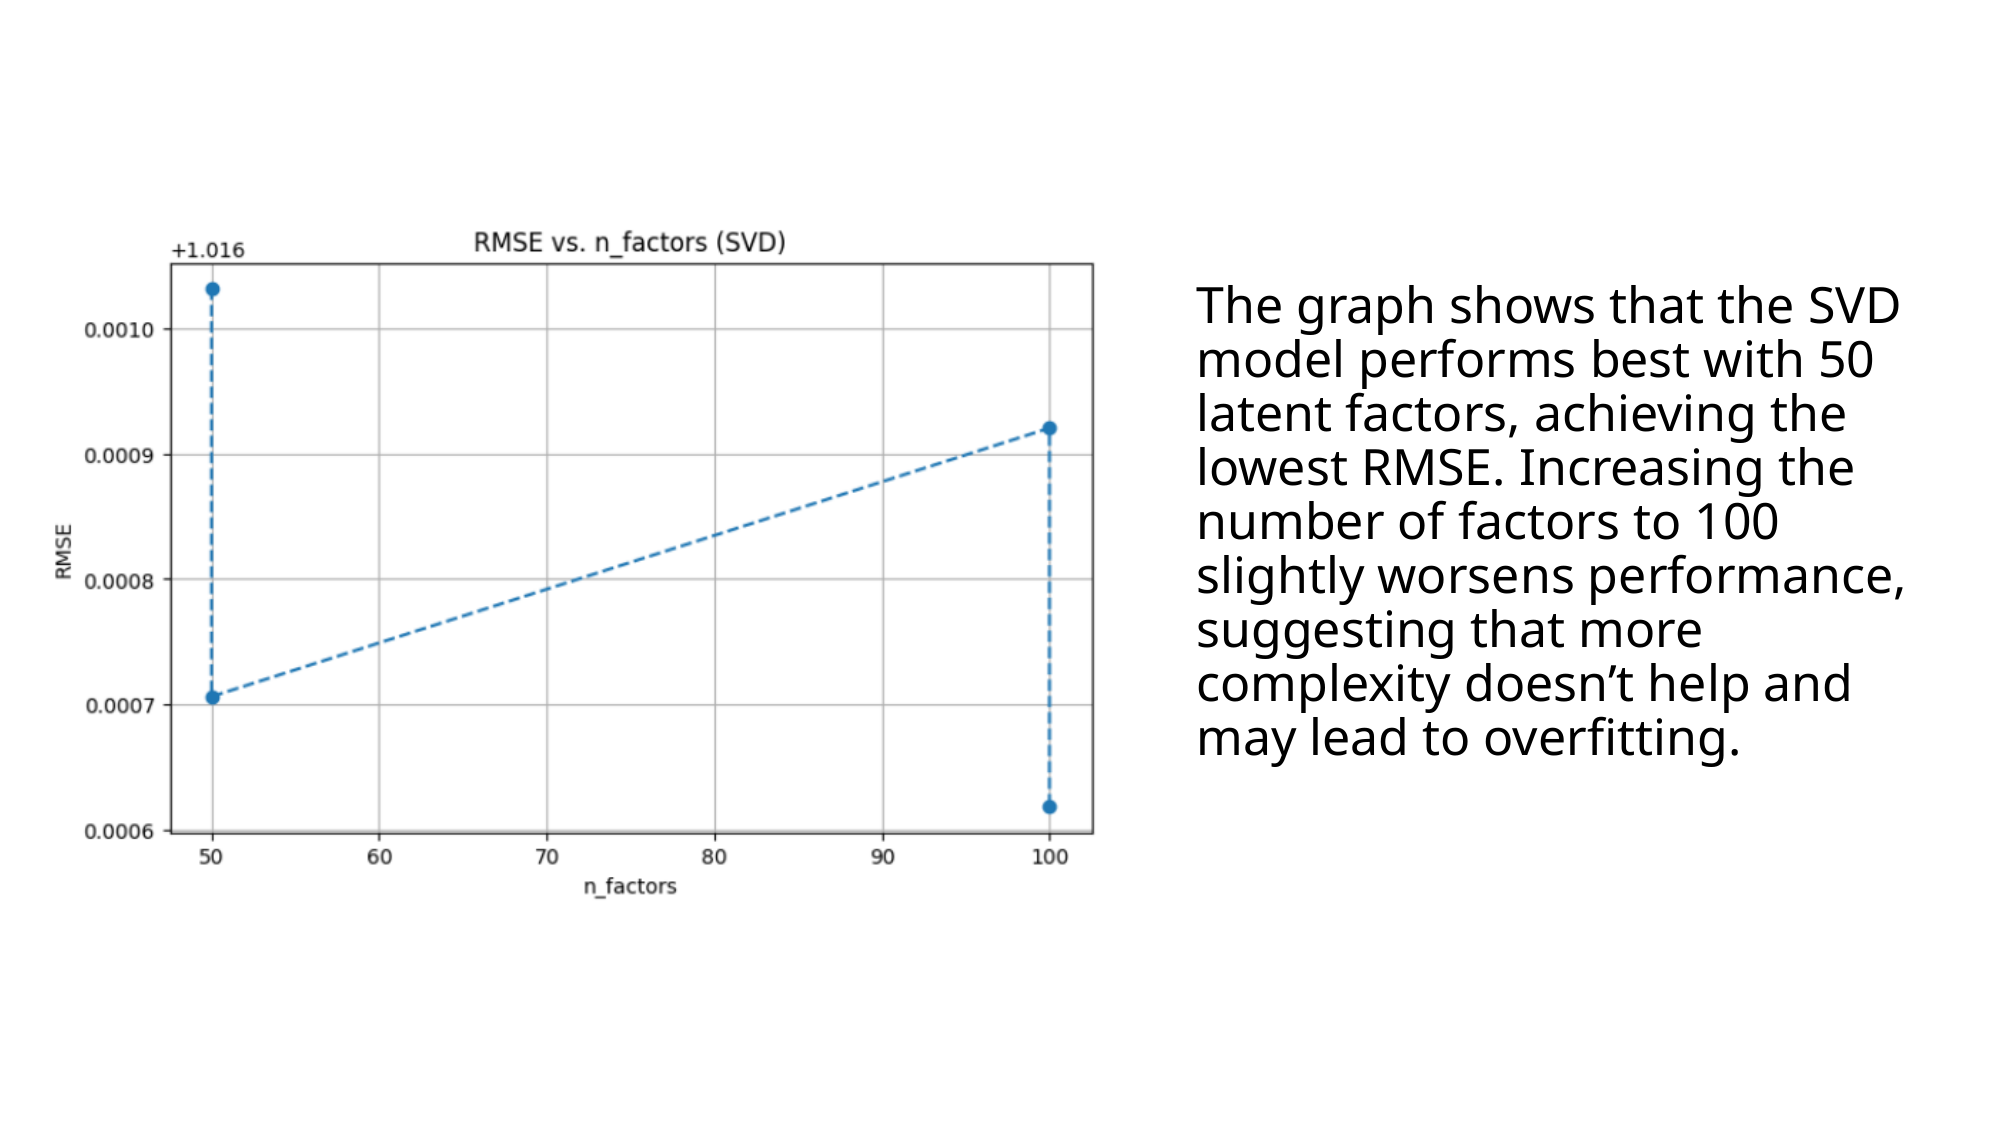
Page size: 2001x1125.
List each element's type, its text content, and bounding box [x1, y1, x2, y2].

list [44, 219, 1100, 903]
list The graph shows that the SVD model performs best with 50 latent factors, achieving the lowest RMSE. Increasing the number of factors to 100 slightly worsens performance, suggesting that more complexity doesn’t help and may lead to overfitting. [1181, 272, 1935, 849]
